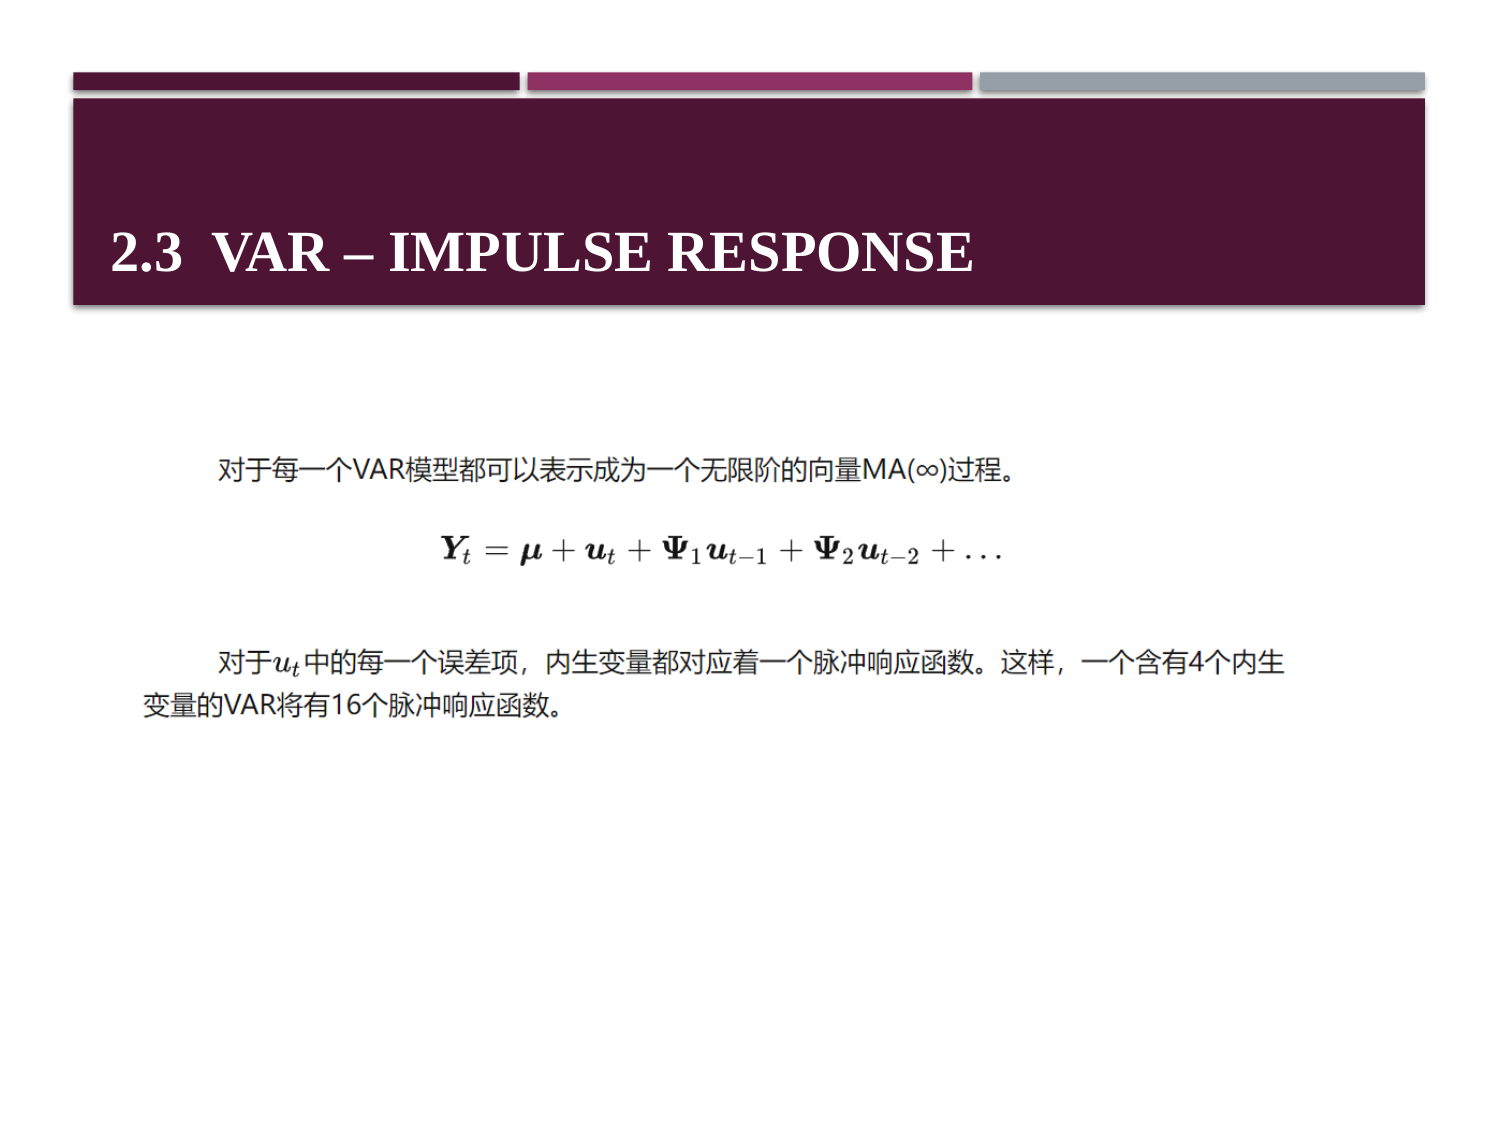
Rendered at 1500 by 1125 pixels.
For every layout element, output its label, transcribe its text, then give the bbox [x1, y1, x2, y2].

title 2.3 VAR – Impulse response [95, 112, 1406, 291]
picture [74, 436, 1325, 726]
